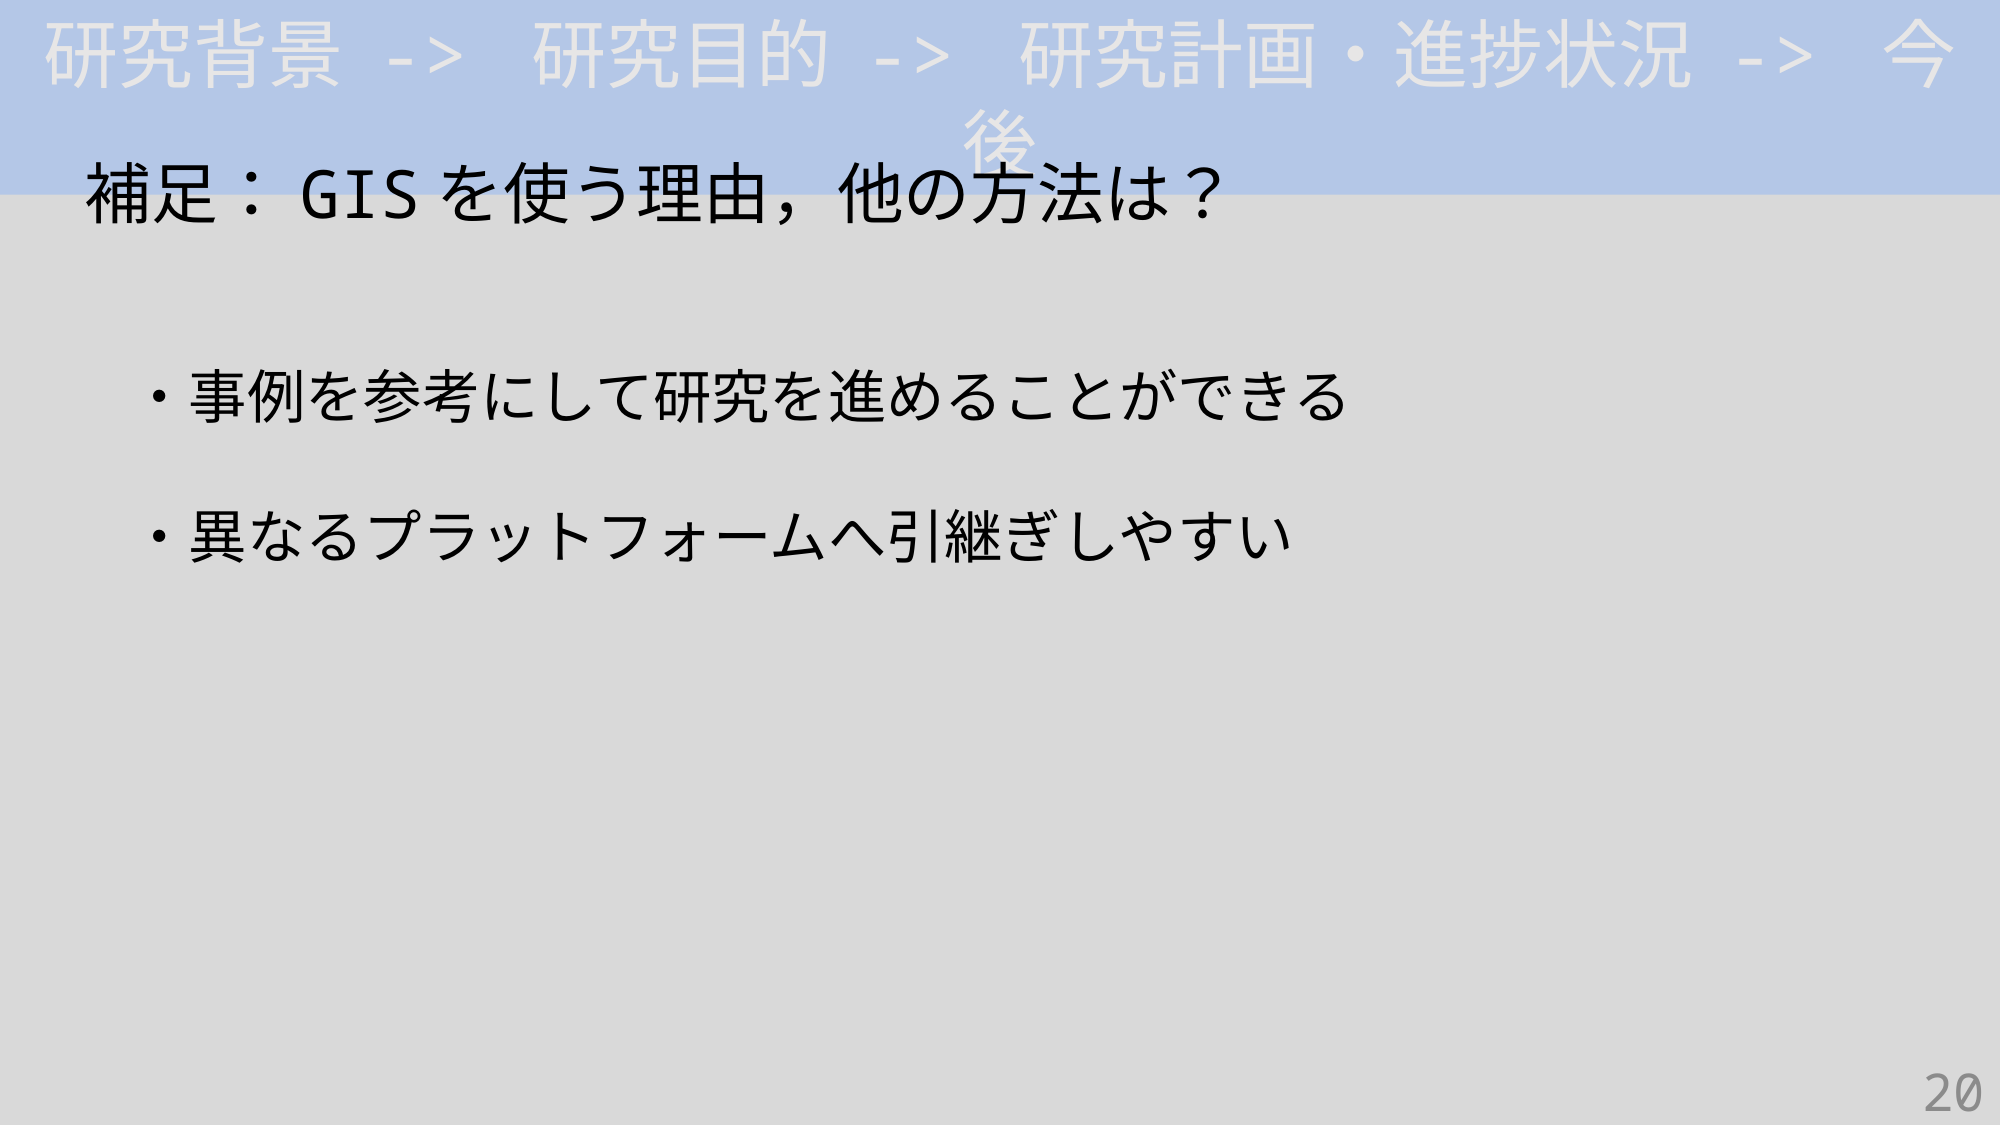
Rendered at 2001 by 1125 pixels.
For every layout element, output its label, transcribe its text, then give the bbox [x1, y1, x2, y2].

text_box ・事例を参考にして研究を進めることができる ・異なるプラットフォームへ引継ぎしやすい [115, 352, 1704, 578]
text_box 研究背景 -> 研究目的 -> 研究計画・進捗状況 -> 今後 [0, 0, 2000, 195]
text_box 補足：GISを使う理由，他の方法は？ [69, 144, 1931, 239]
slide_number 20 [1550, 1065, 2000, 1125]
